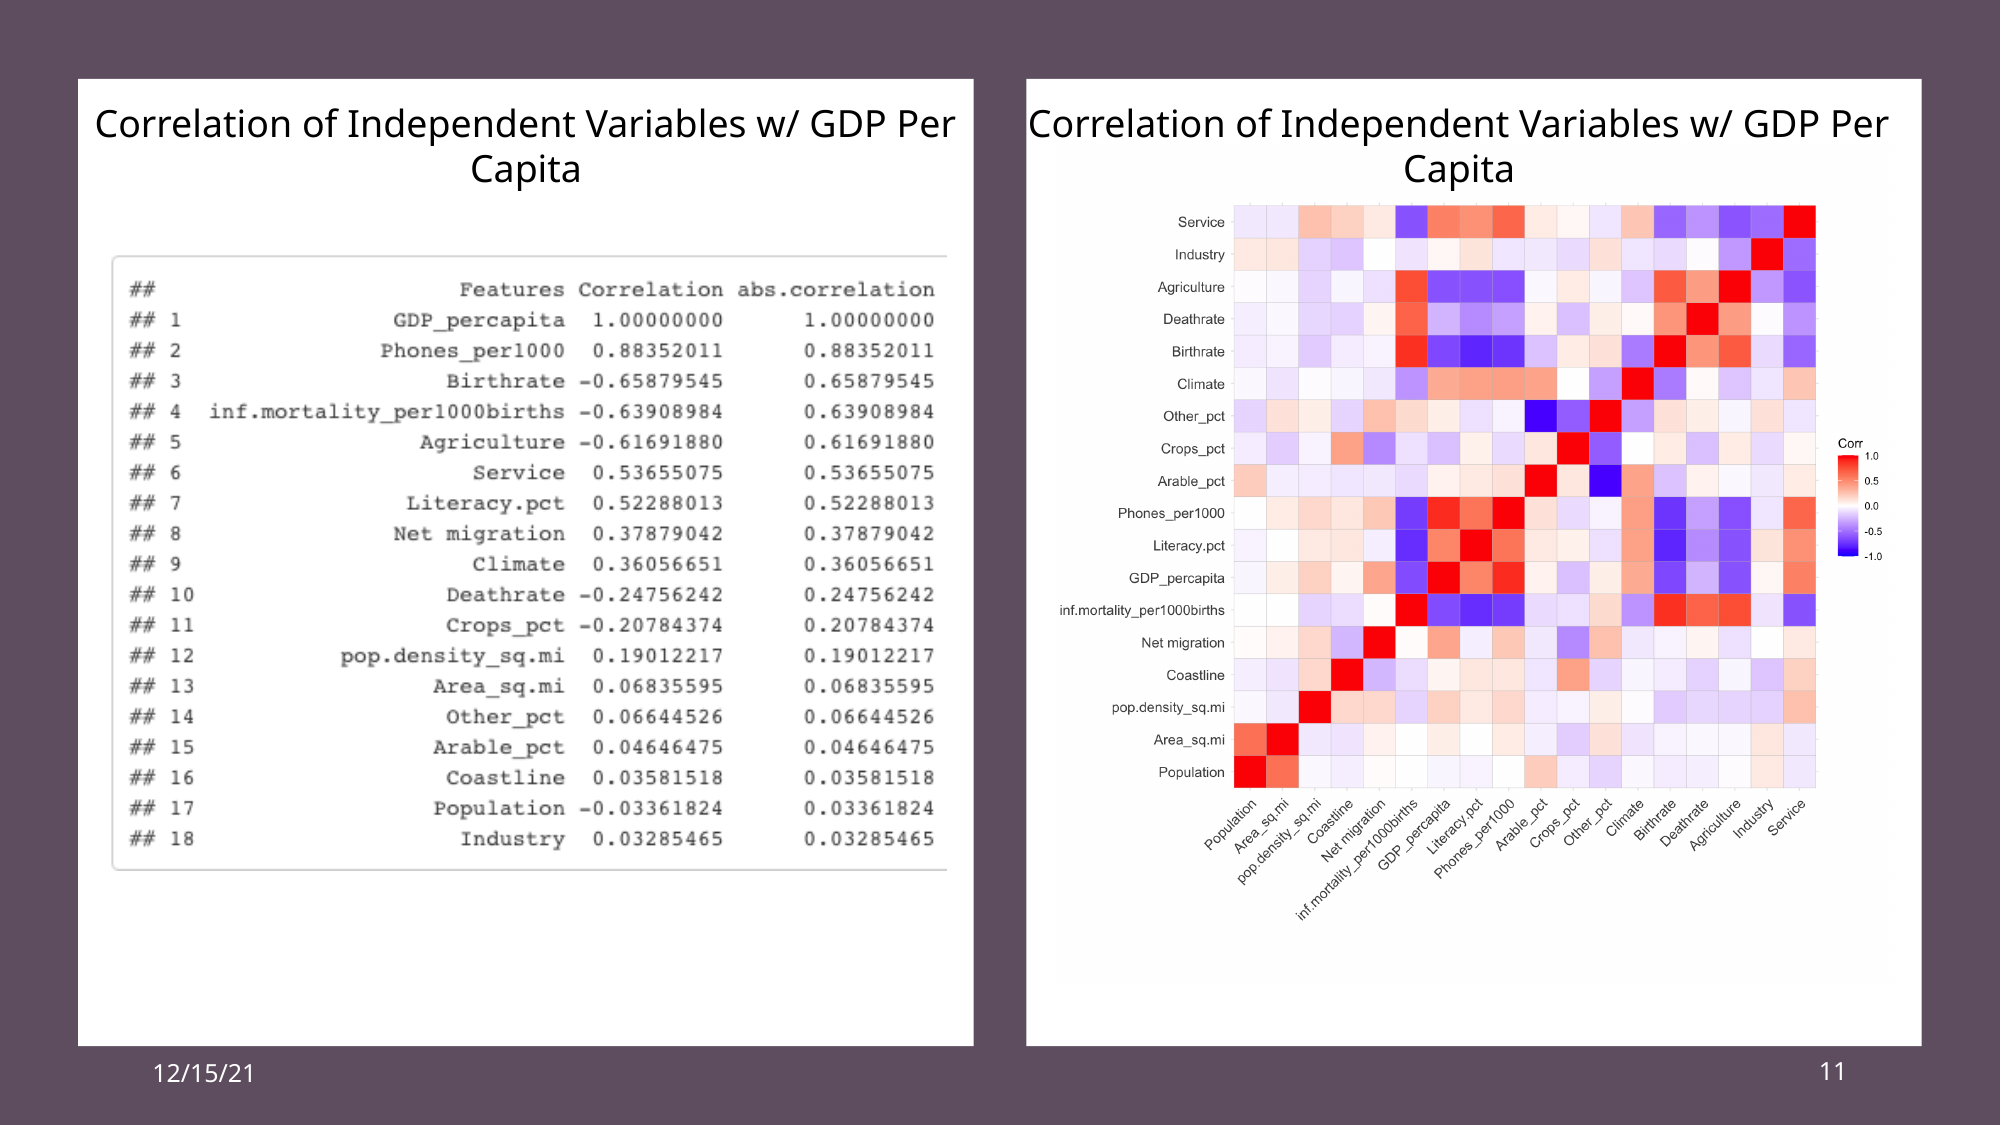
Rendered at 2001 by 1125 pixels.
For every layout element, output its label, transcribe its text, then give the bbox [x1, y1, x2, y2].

slide_number 11 [1412, 1042, 1863, 1103]
picture [1053, 141, 1895, 984]
text_box Correlation of Independent Variables w/ GDP Per Capita [1011, 92, 1907, 198]
picture [105, 254, 947, 871]
text_box [1025, 78, 1923, 1047]
text_box [0, 0, 2000, 1125]
text_box Correlation of Independent Variables w/ GDP Per Capita [78, 92, 974, 198]
text_box [77, 78, 975, 1047]
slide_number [137, 1047, 588, 1103]
